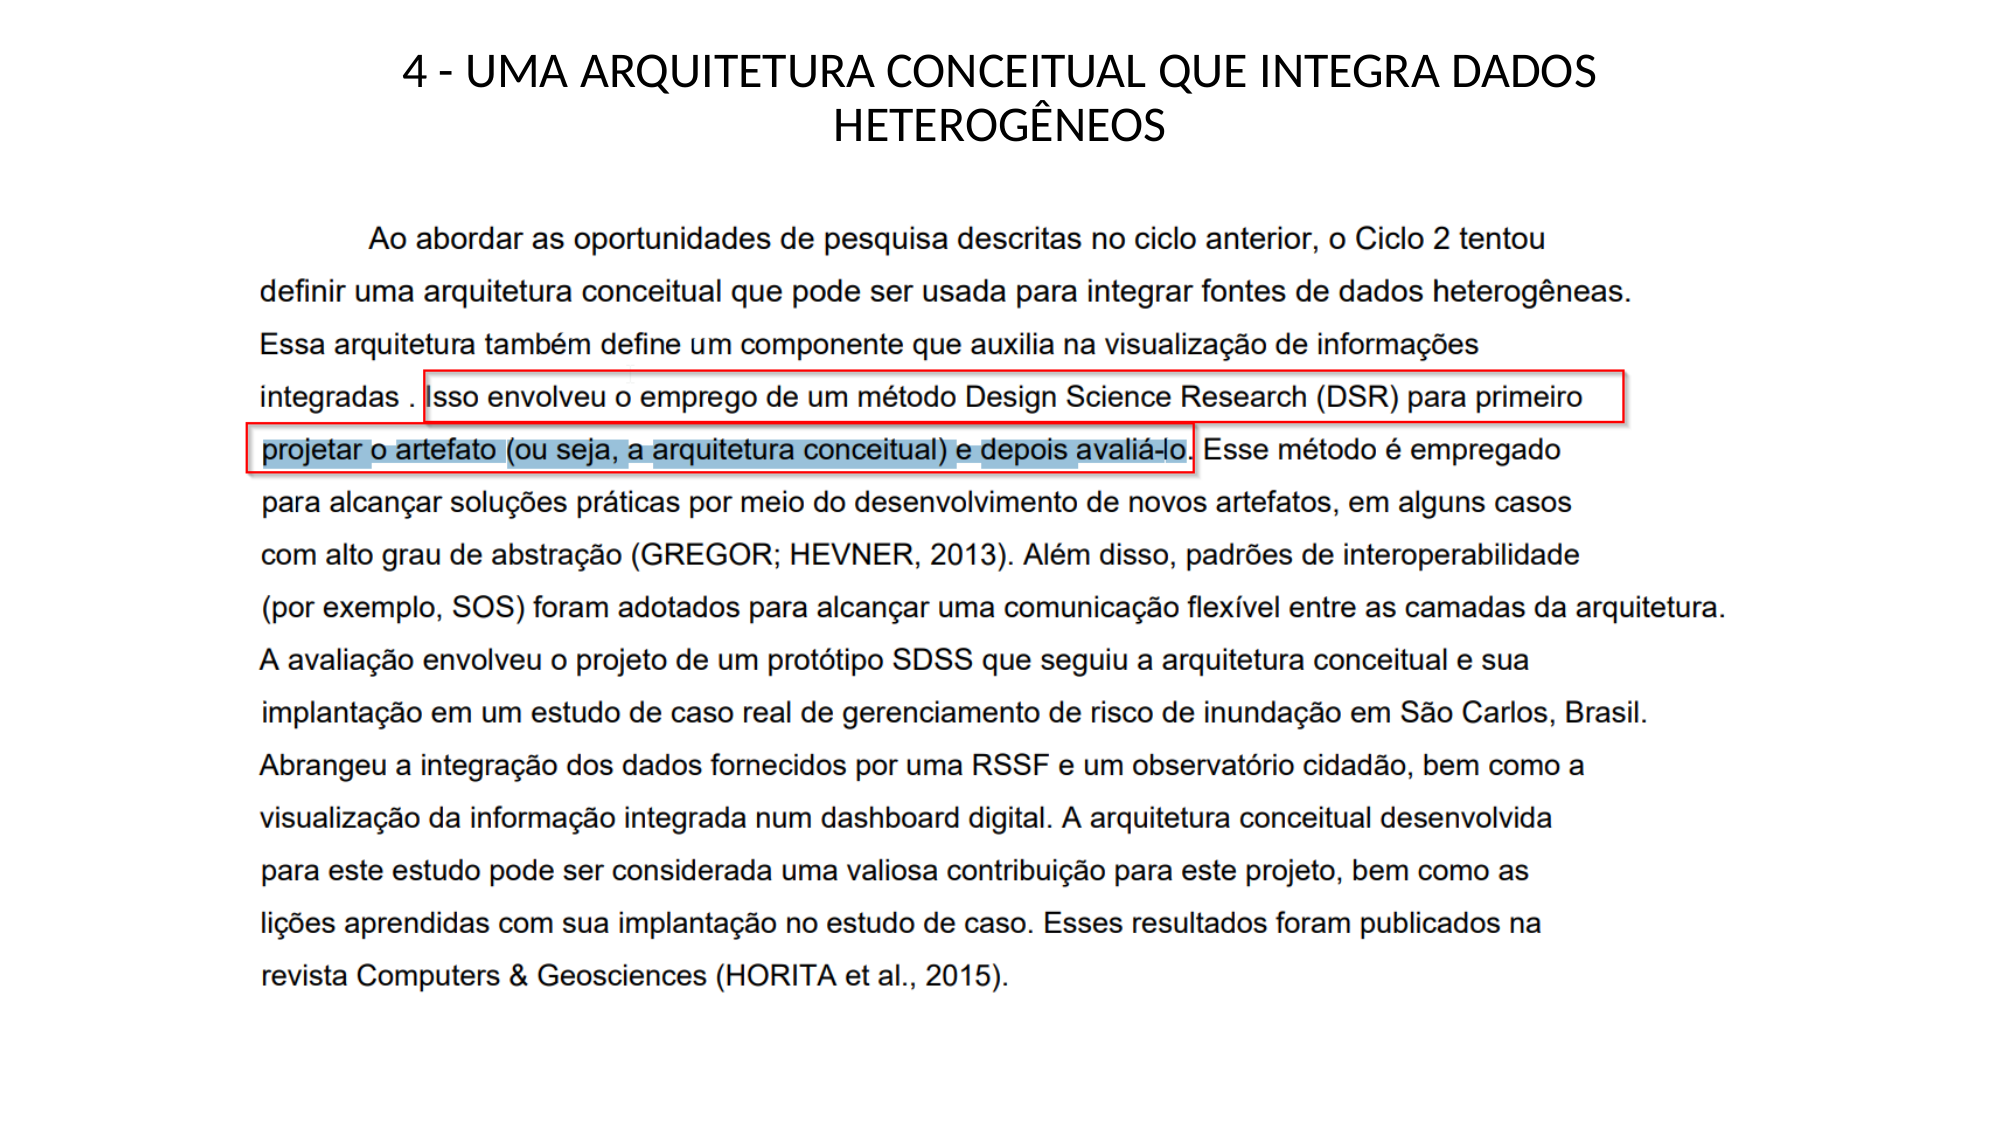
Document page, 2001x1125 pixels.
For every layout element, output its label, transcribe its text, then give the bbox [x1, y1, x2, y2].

subtitle 4 - UMA ARQUITETURA CONCEITUAL QUE INTEGRA DADOS HETEROGÊNEOS [249, 36, 1750, 207]
picture [213, 207, 1787, 1009]
